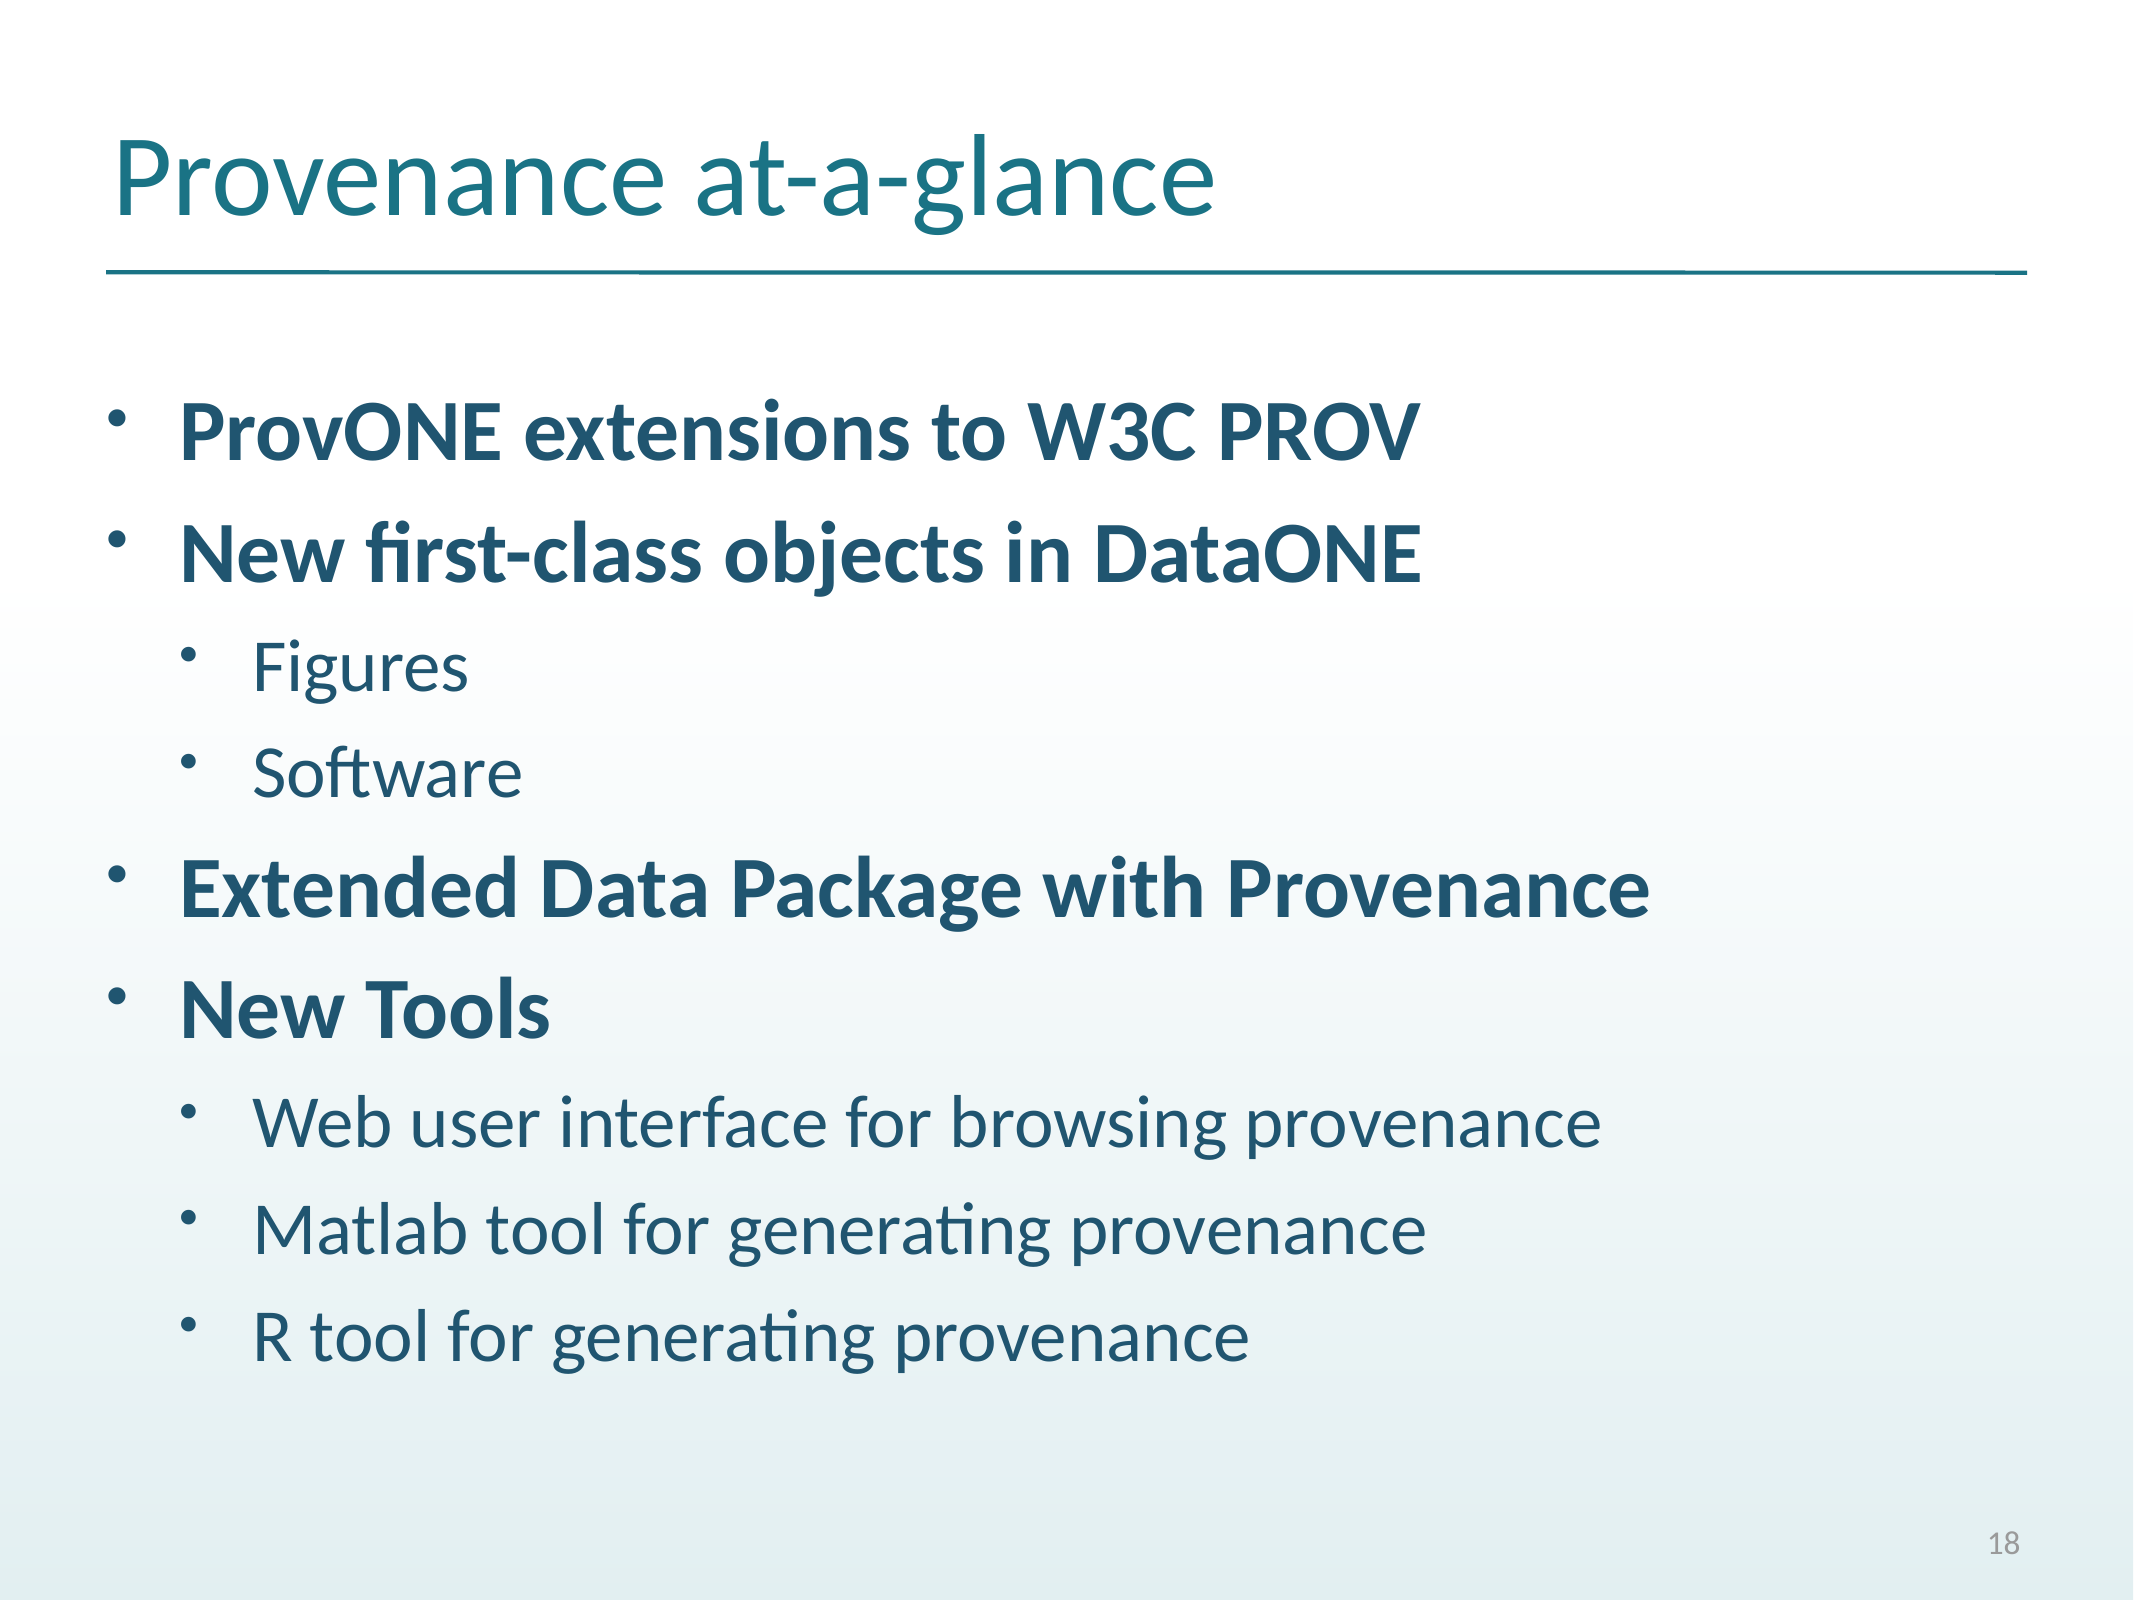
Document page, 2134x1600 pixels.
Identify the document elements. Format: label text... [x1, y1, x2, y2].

title Provenance at-a-glance [105, 63, 2028, 273]
list ProvONE extensions to W3C PROV New first-class objects in DataONE Figures Software Extended Data Package with Provenance New Tools Web user interface for browsing provenance Matlab tool for generating provenance R tool for generating provenance [105, 372, 2028, 1600]
slide_number 18 [1977, 1514, 2028, 1568]
